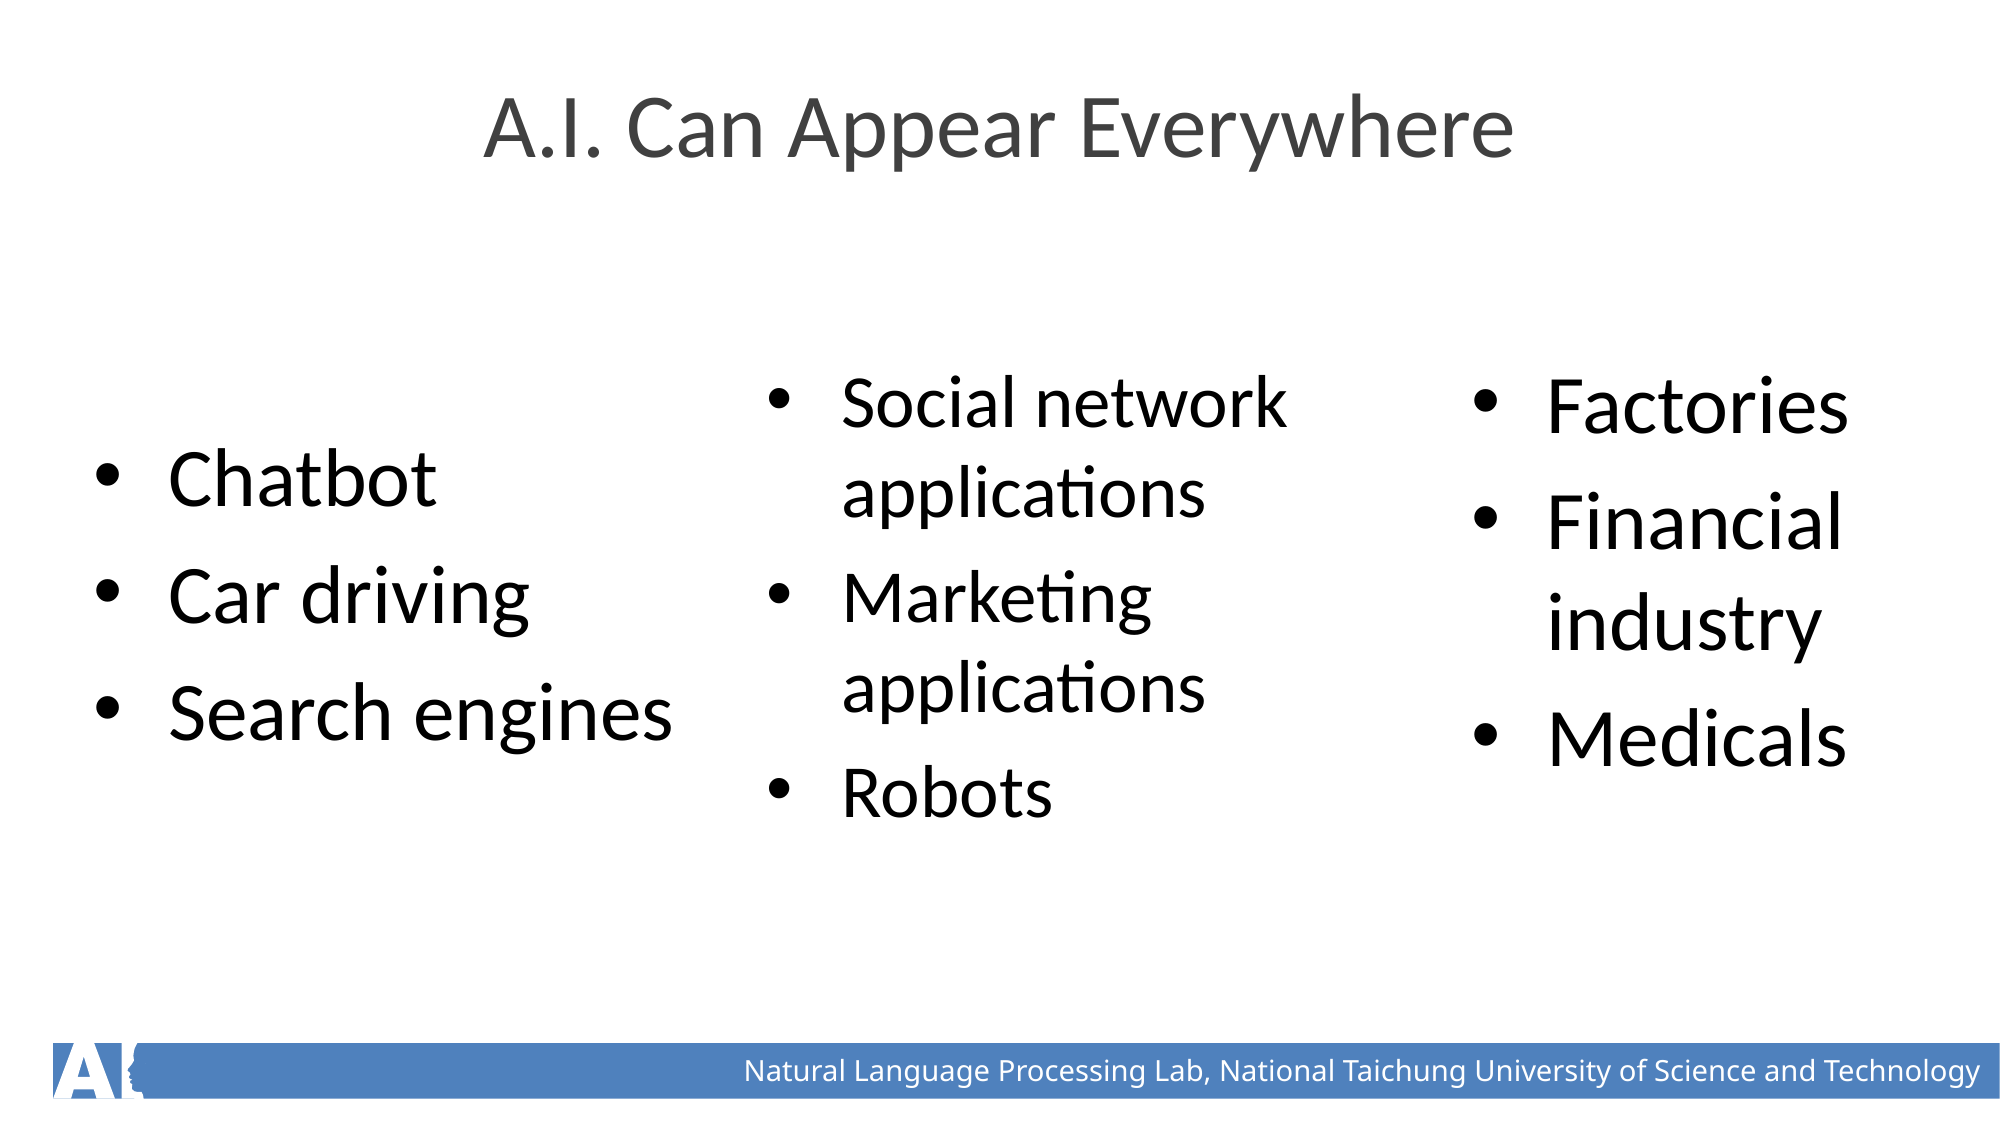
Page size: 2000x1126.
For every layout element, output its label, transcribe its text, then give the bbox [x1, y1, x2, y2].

text_box Natural Language Processing Lab, National Taichung University of Science and Technology [728, 1045, 1997, 1096]
text_box Social network applications Marketing applications Robots [751, 344, 1351, 1024]
text_box Factories Financial industry Medicals [1456, 342, 1956, 1021]
text_box Chatbot Car driving Search engines [78, 415, 763, 1095]
list A.I. Can Appear Everywhere [0, 55, 2000, 186]
